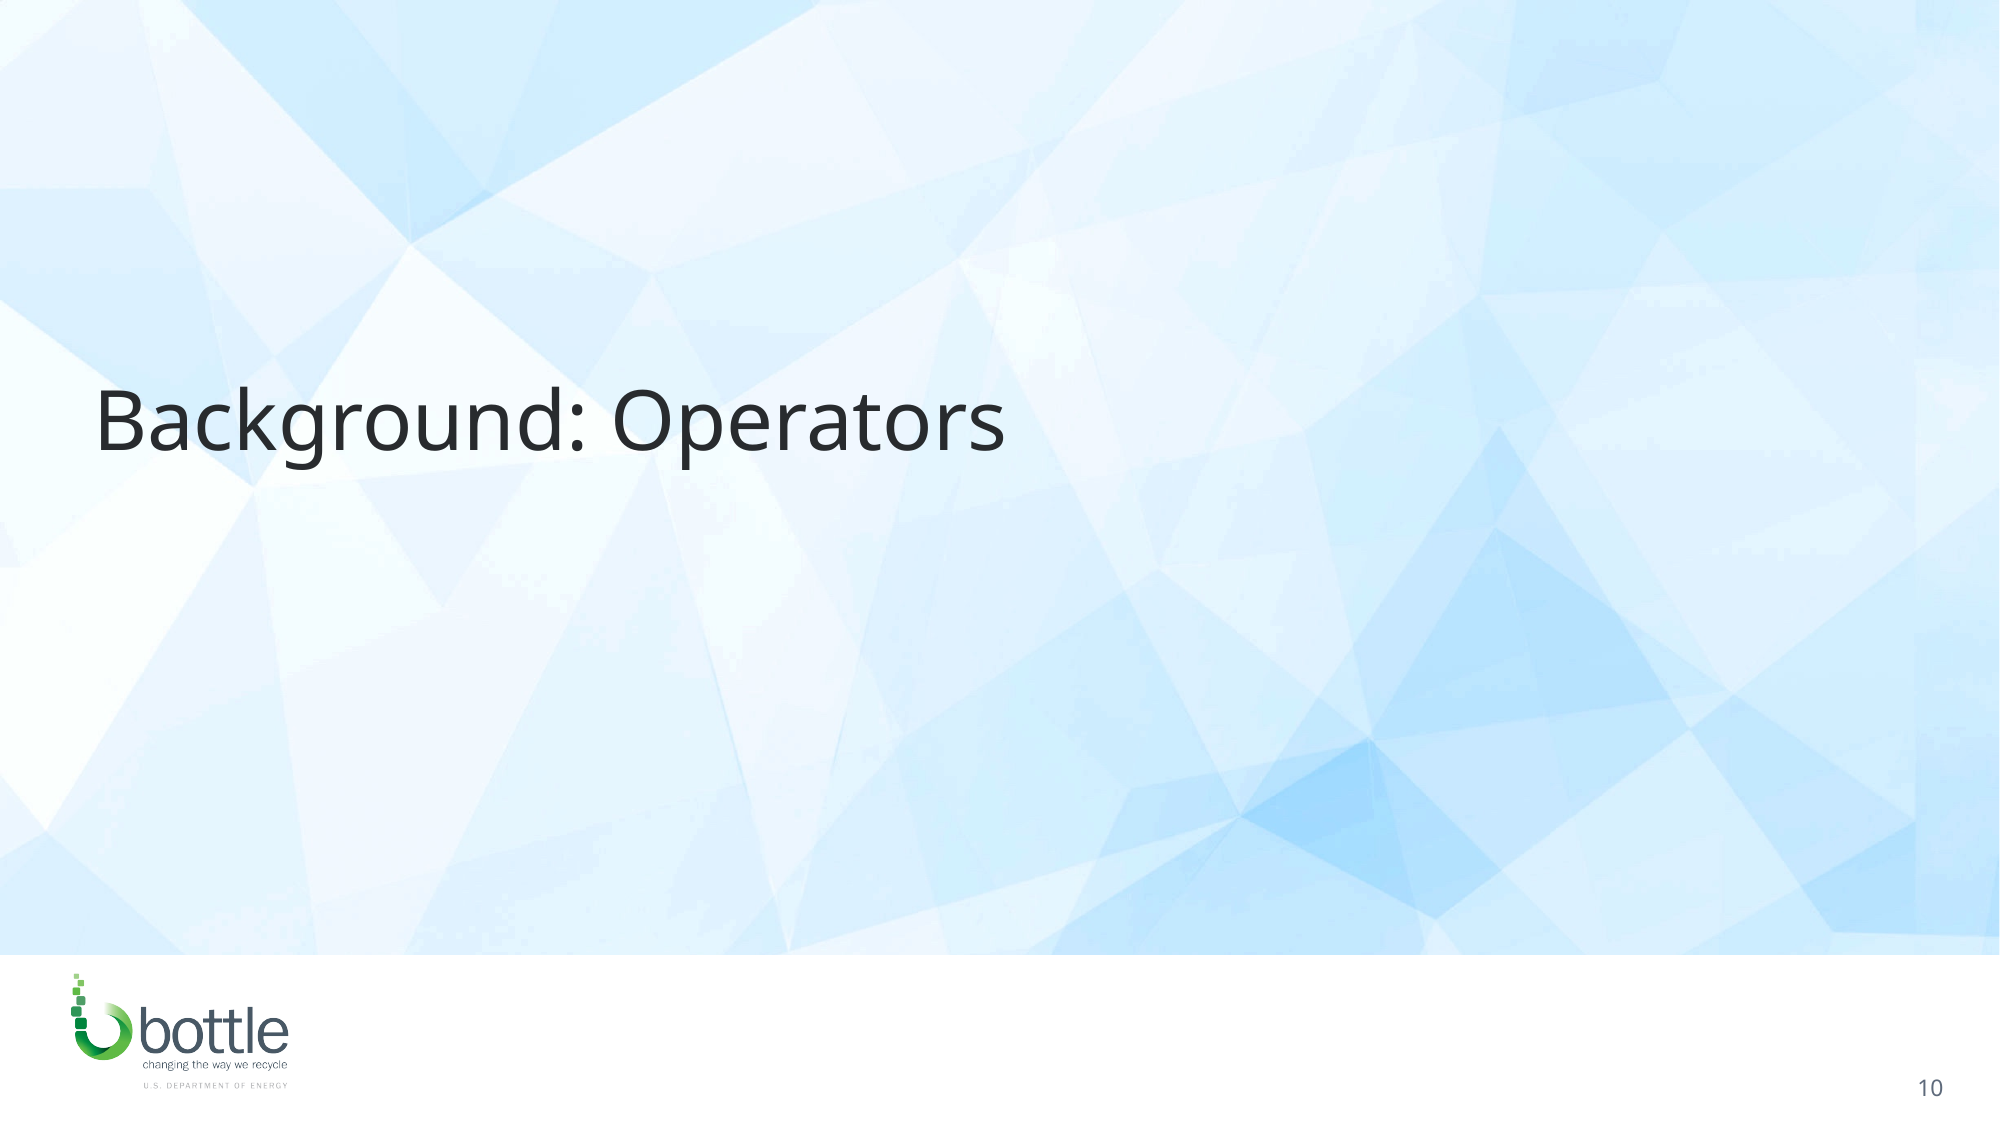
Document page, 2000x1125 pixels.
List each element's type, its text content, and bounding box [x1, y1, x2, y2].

subtitle Background: Operators [78, 360, 1628, 476]
picture [0, 0, 2000, 1106]
